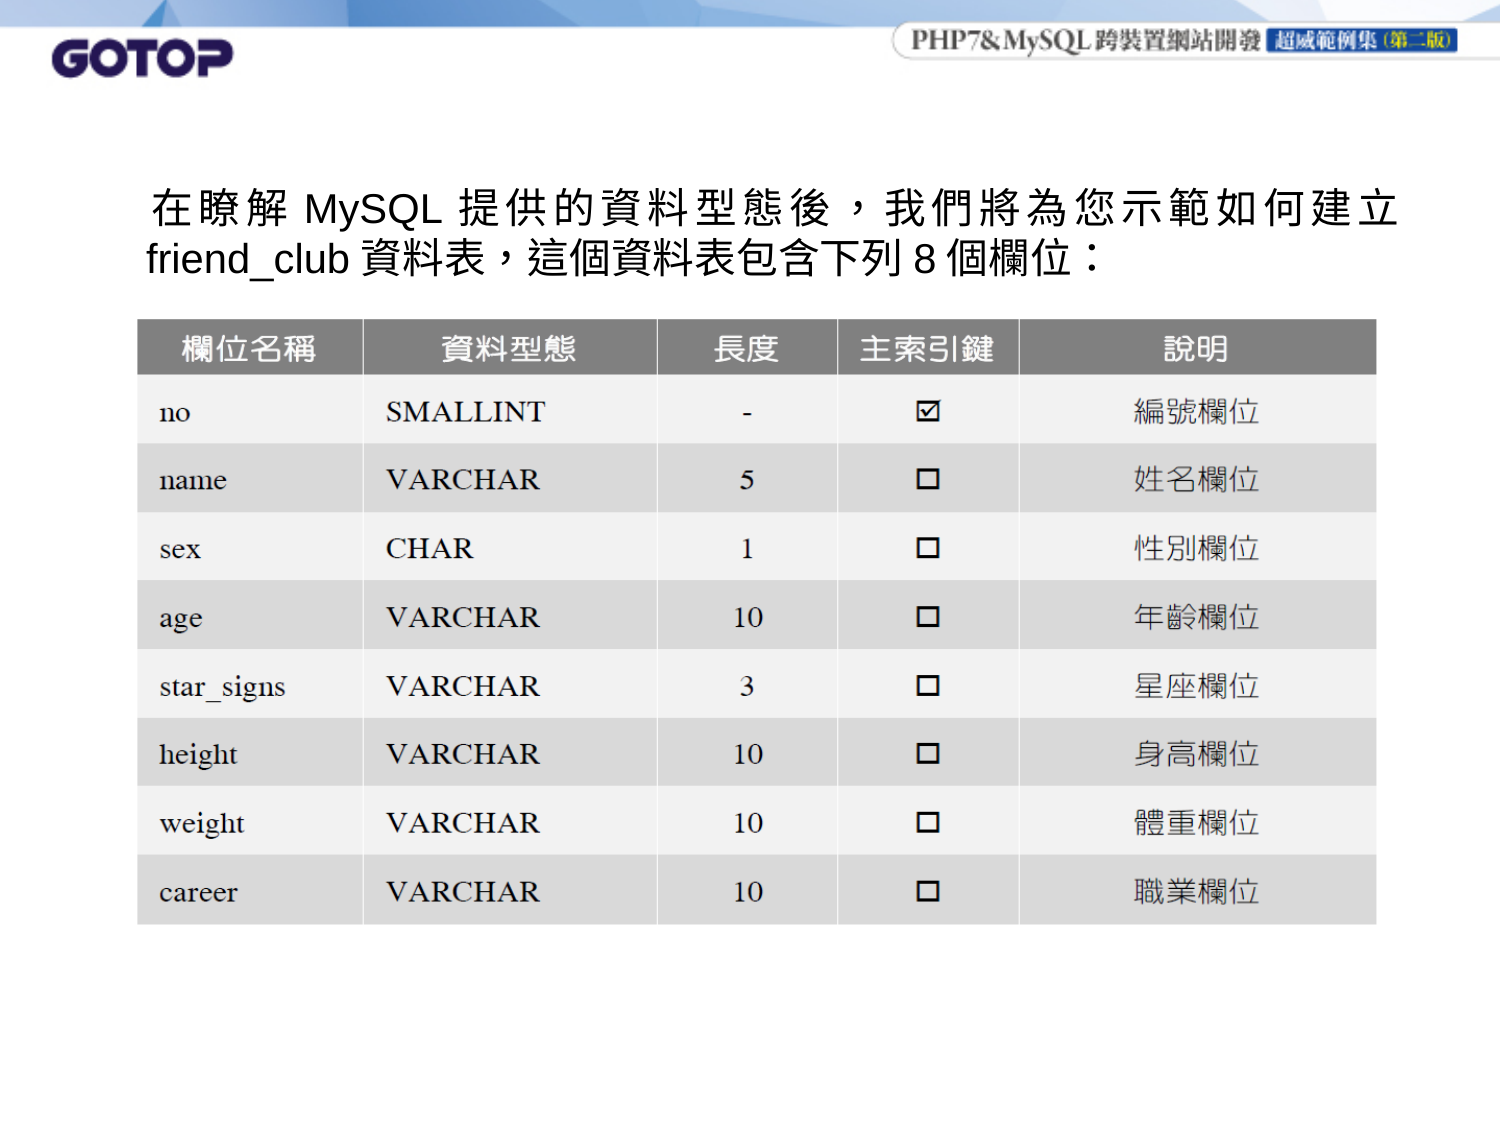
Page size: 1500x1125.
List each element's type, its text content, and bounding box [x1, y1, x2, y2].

picture [0, 0, 1500, 1125]
list 在瞭解MySQL提供的資料型態後，我們將為您示範如何建立friend_club資料表，這個資料表包含下列8個欄位： [74, 174, 1426, 1036]
